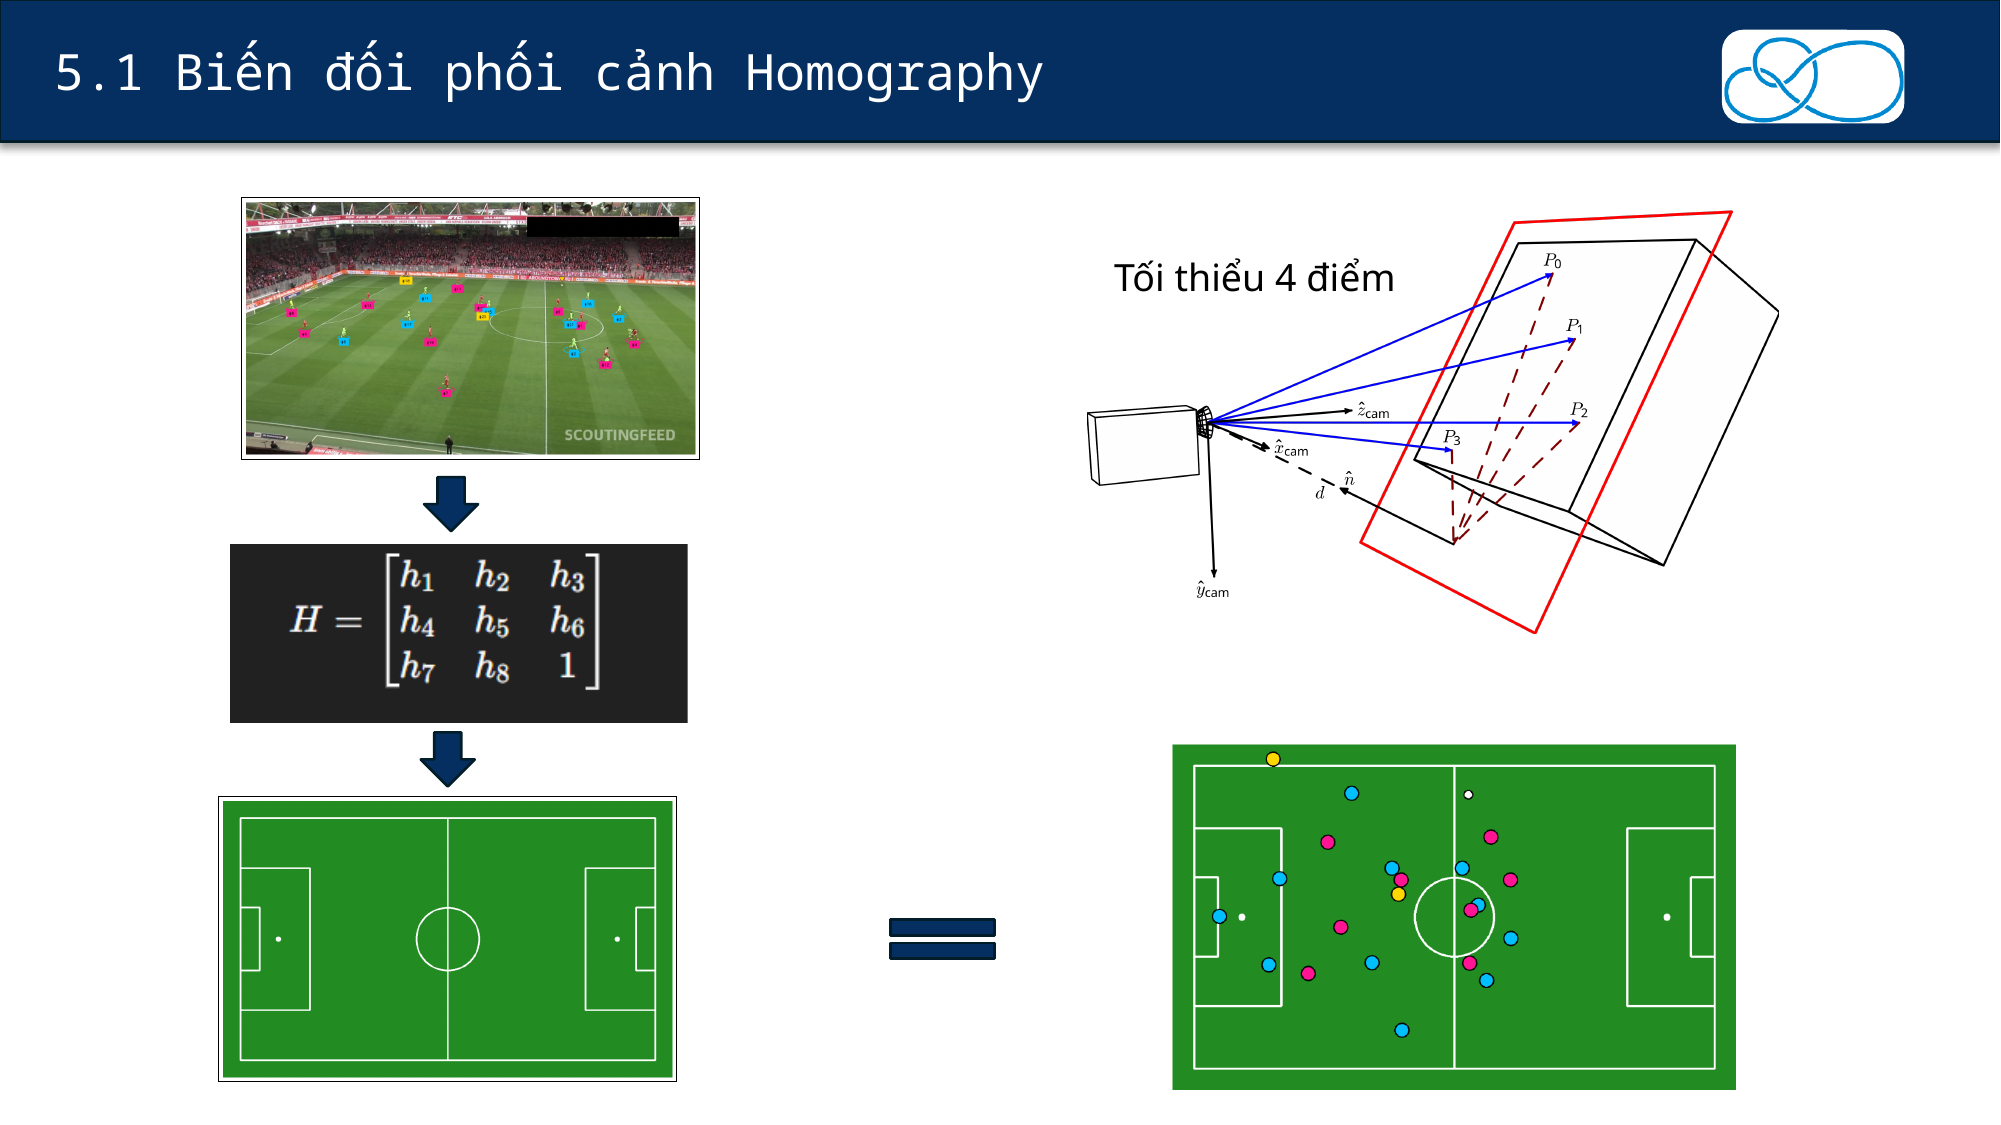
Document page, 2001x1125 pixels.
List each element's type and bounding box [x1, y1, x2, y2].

picture [1166, 737, 1743, 1097]
text_box [0, 0, 2000, 142]
picture [1087, 210, 1779, 634]
text_box [0, 154, 2000, 1125]
text_box [419, 731, 477, 788]
text_box [889, 918, 996, 937]
picture [229, 543, 688, 723]
picture [218, 796, 677, 1082]
text_box [889, 942, 996, 960]
text_box [422, 475, 480, 533]
picture [241, 197, 700, 460]
